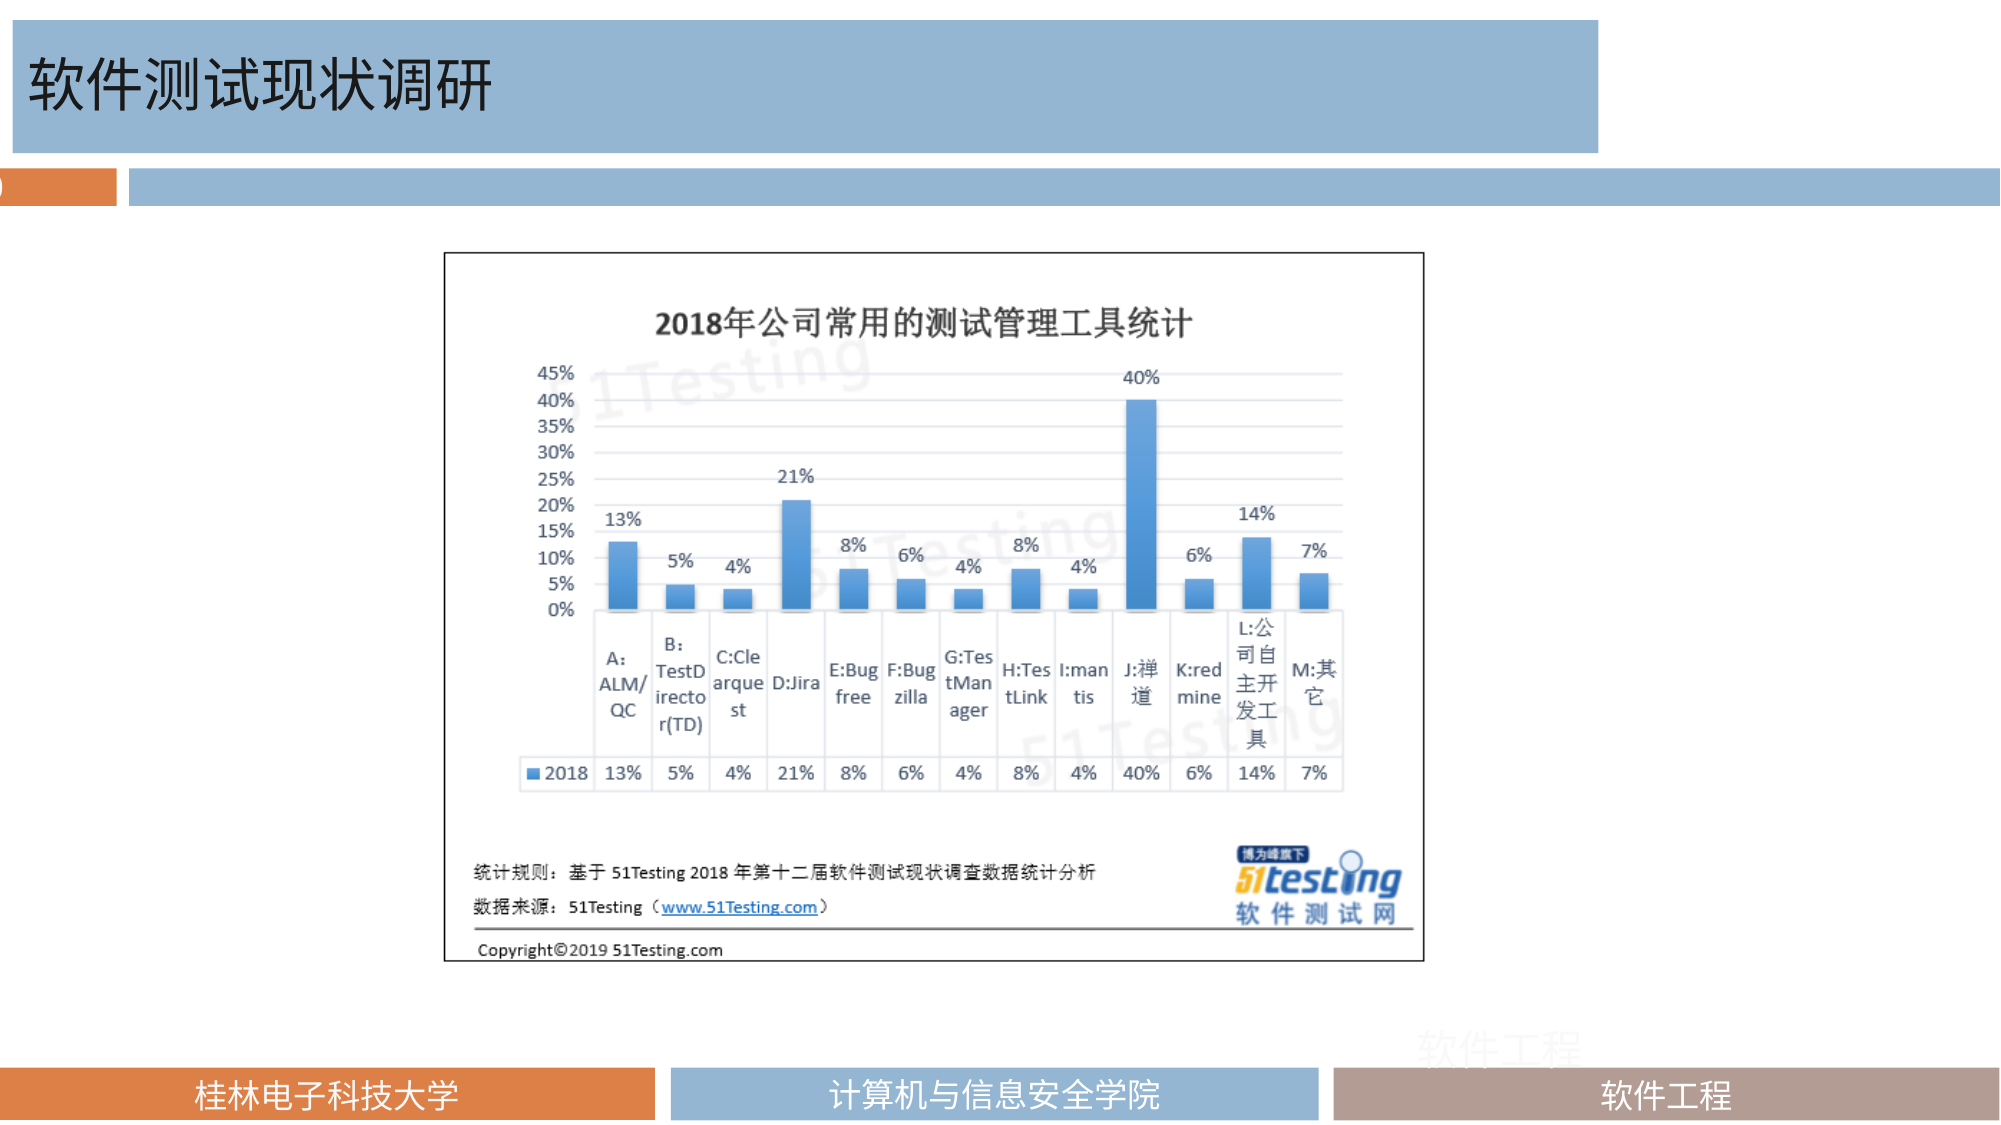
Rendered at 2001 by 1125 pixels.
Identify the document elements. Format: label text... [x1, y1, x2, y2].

text_box 软件测试现状调研 [12, 20, 1599, 154]
text_box 软件工程 [1250, 992, 1750, 1105]
picture [434, 247, 1439, 969]
text_box [753, 992, 1240, 1105]
text_box [303, 49, 1671, 292]
